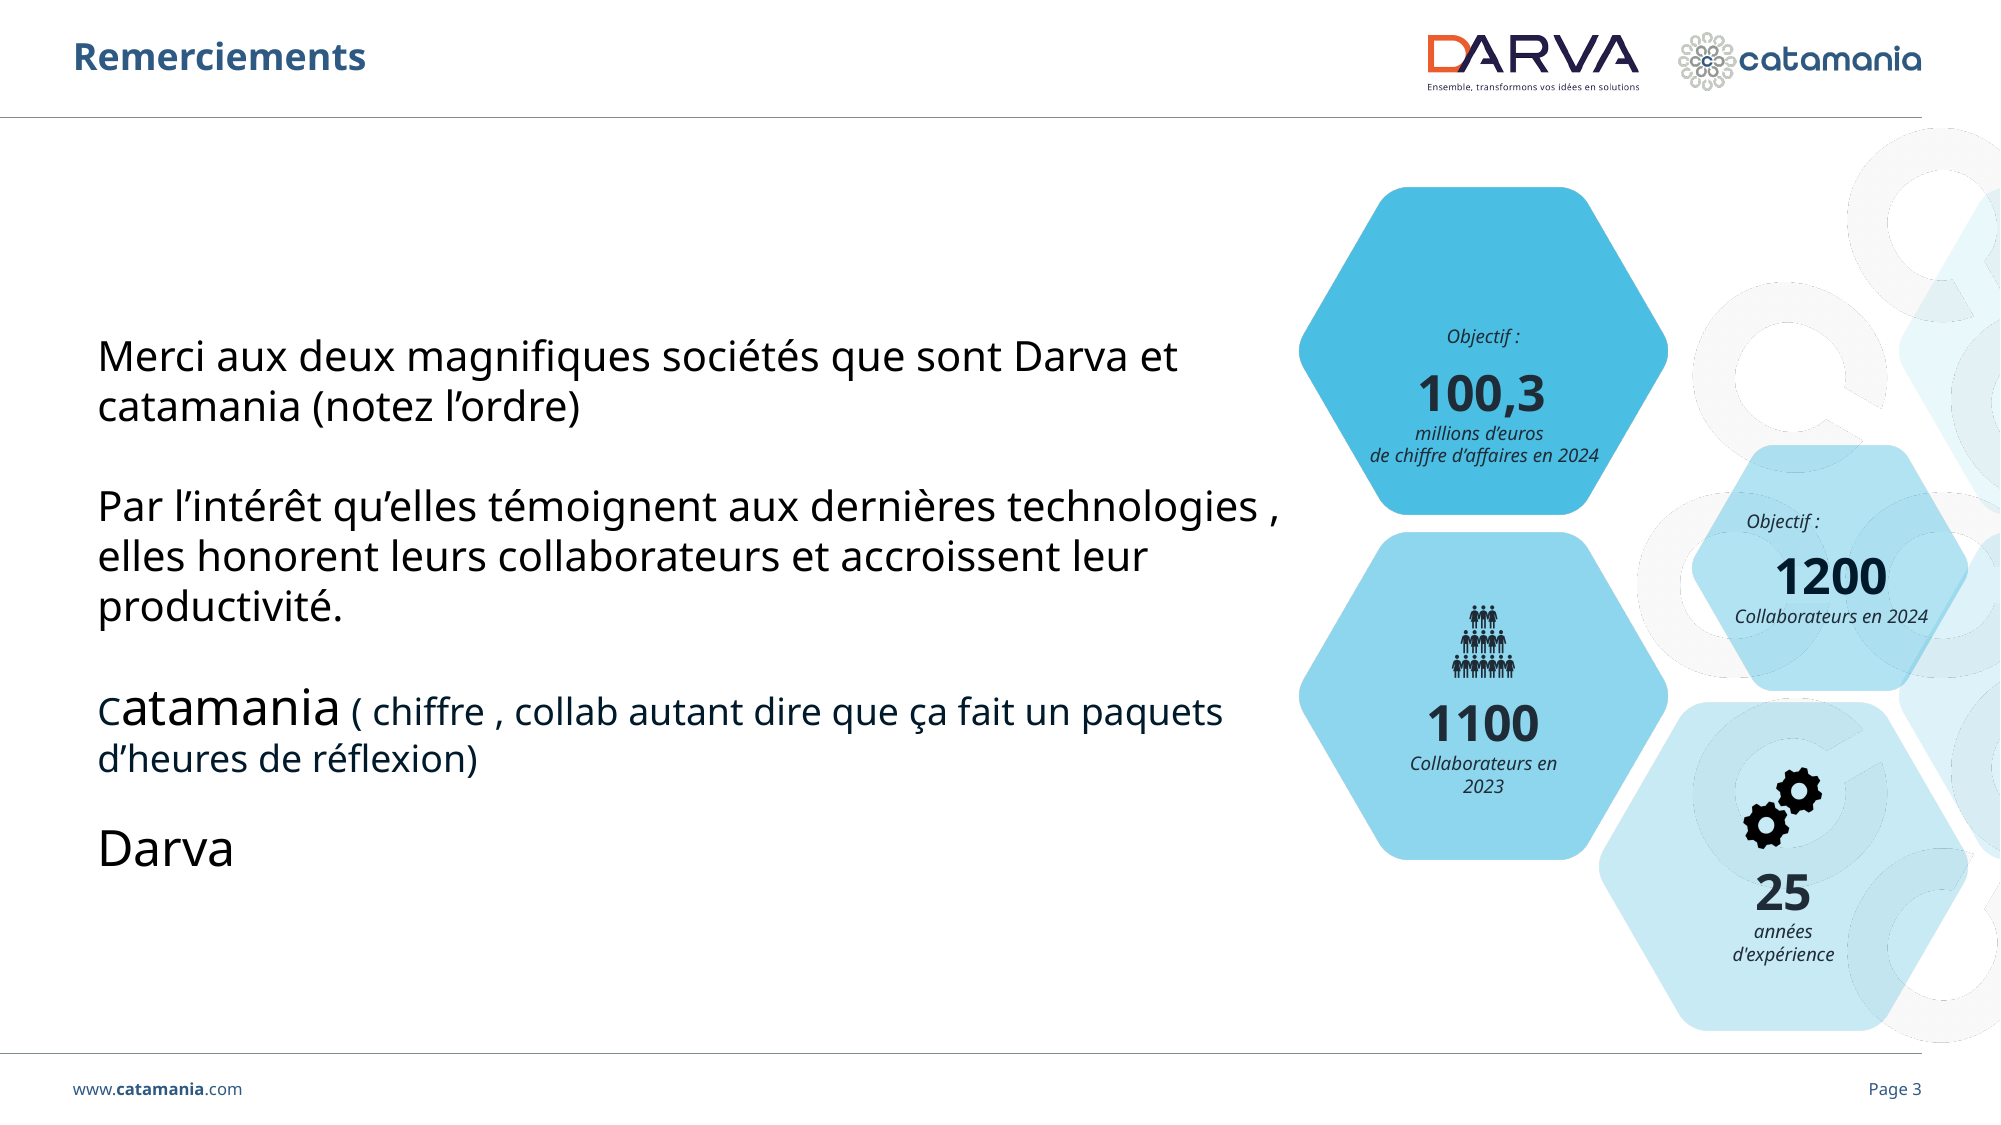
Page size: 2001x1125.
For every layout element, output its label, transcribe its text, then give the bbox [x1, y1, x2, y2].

title Remerciements [72, 0, 1639, 118]
text_box Merci aux deux magnifiques sociétés que sont Darva et catamania (notez l’ordre) Par l’intérêt qu’elles témoignent aux dernières technologies , elles honorent leurs collaborateurs et accroissent leur productivité. Catamania ( chiffre , collab autant dire que ça fait un paquets d’heures de réflexion) Darva [97, 212, 1322, 994]
picture [1299, 32, 2000, 1097]
text_box [72, 187, 1297, 969]
